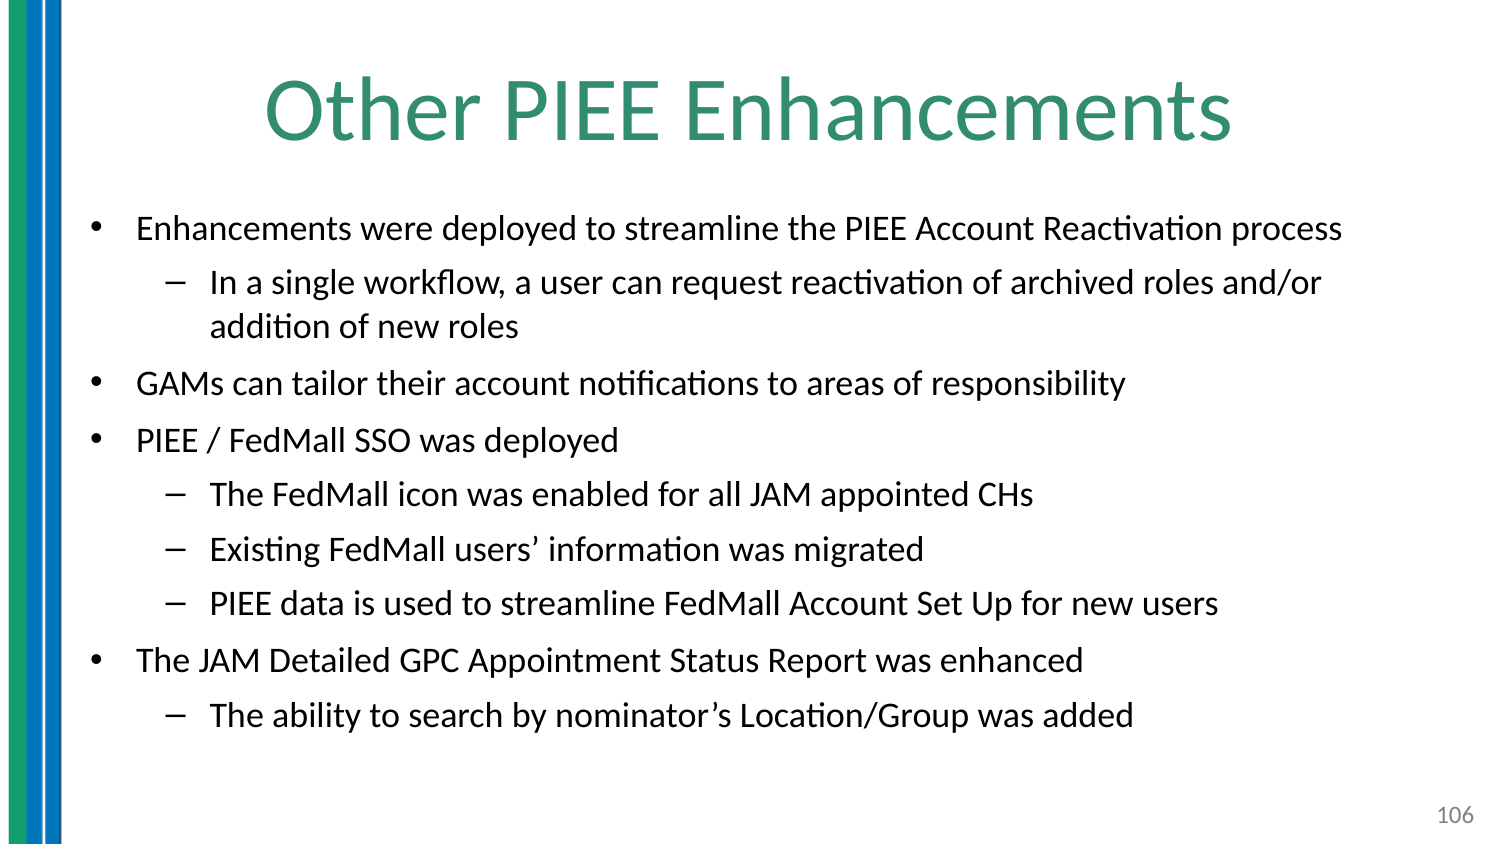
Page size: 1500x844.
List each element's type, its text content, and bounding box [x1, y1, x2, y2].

picture [0, 0, 26, 844]
title Other PIEE Enhancements [75, 33, 1425, 175]
picture [29, 0, 1500, 844]
list Enhancements were deployed to streamline the PIEE Account Reactivation process In a single workflow, a user can request reactivation of archived roles and/or addition of new roles GAMs can tailor their account notifications to areas of responsibility PIEE / FedMall SSO was deployed The FedMall icon was enabled for all JAM appointed CHs Existing FedMall users’ information was migrated PIEE data is used to streamline FedMall Account Set Up for new users The JAM Detailed GPC Appointment Status Report was enhanced The ability to search by nominator’s Location/Group was added [75, 196, 1425, 754]
